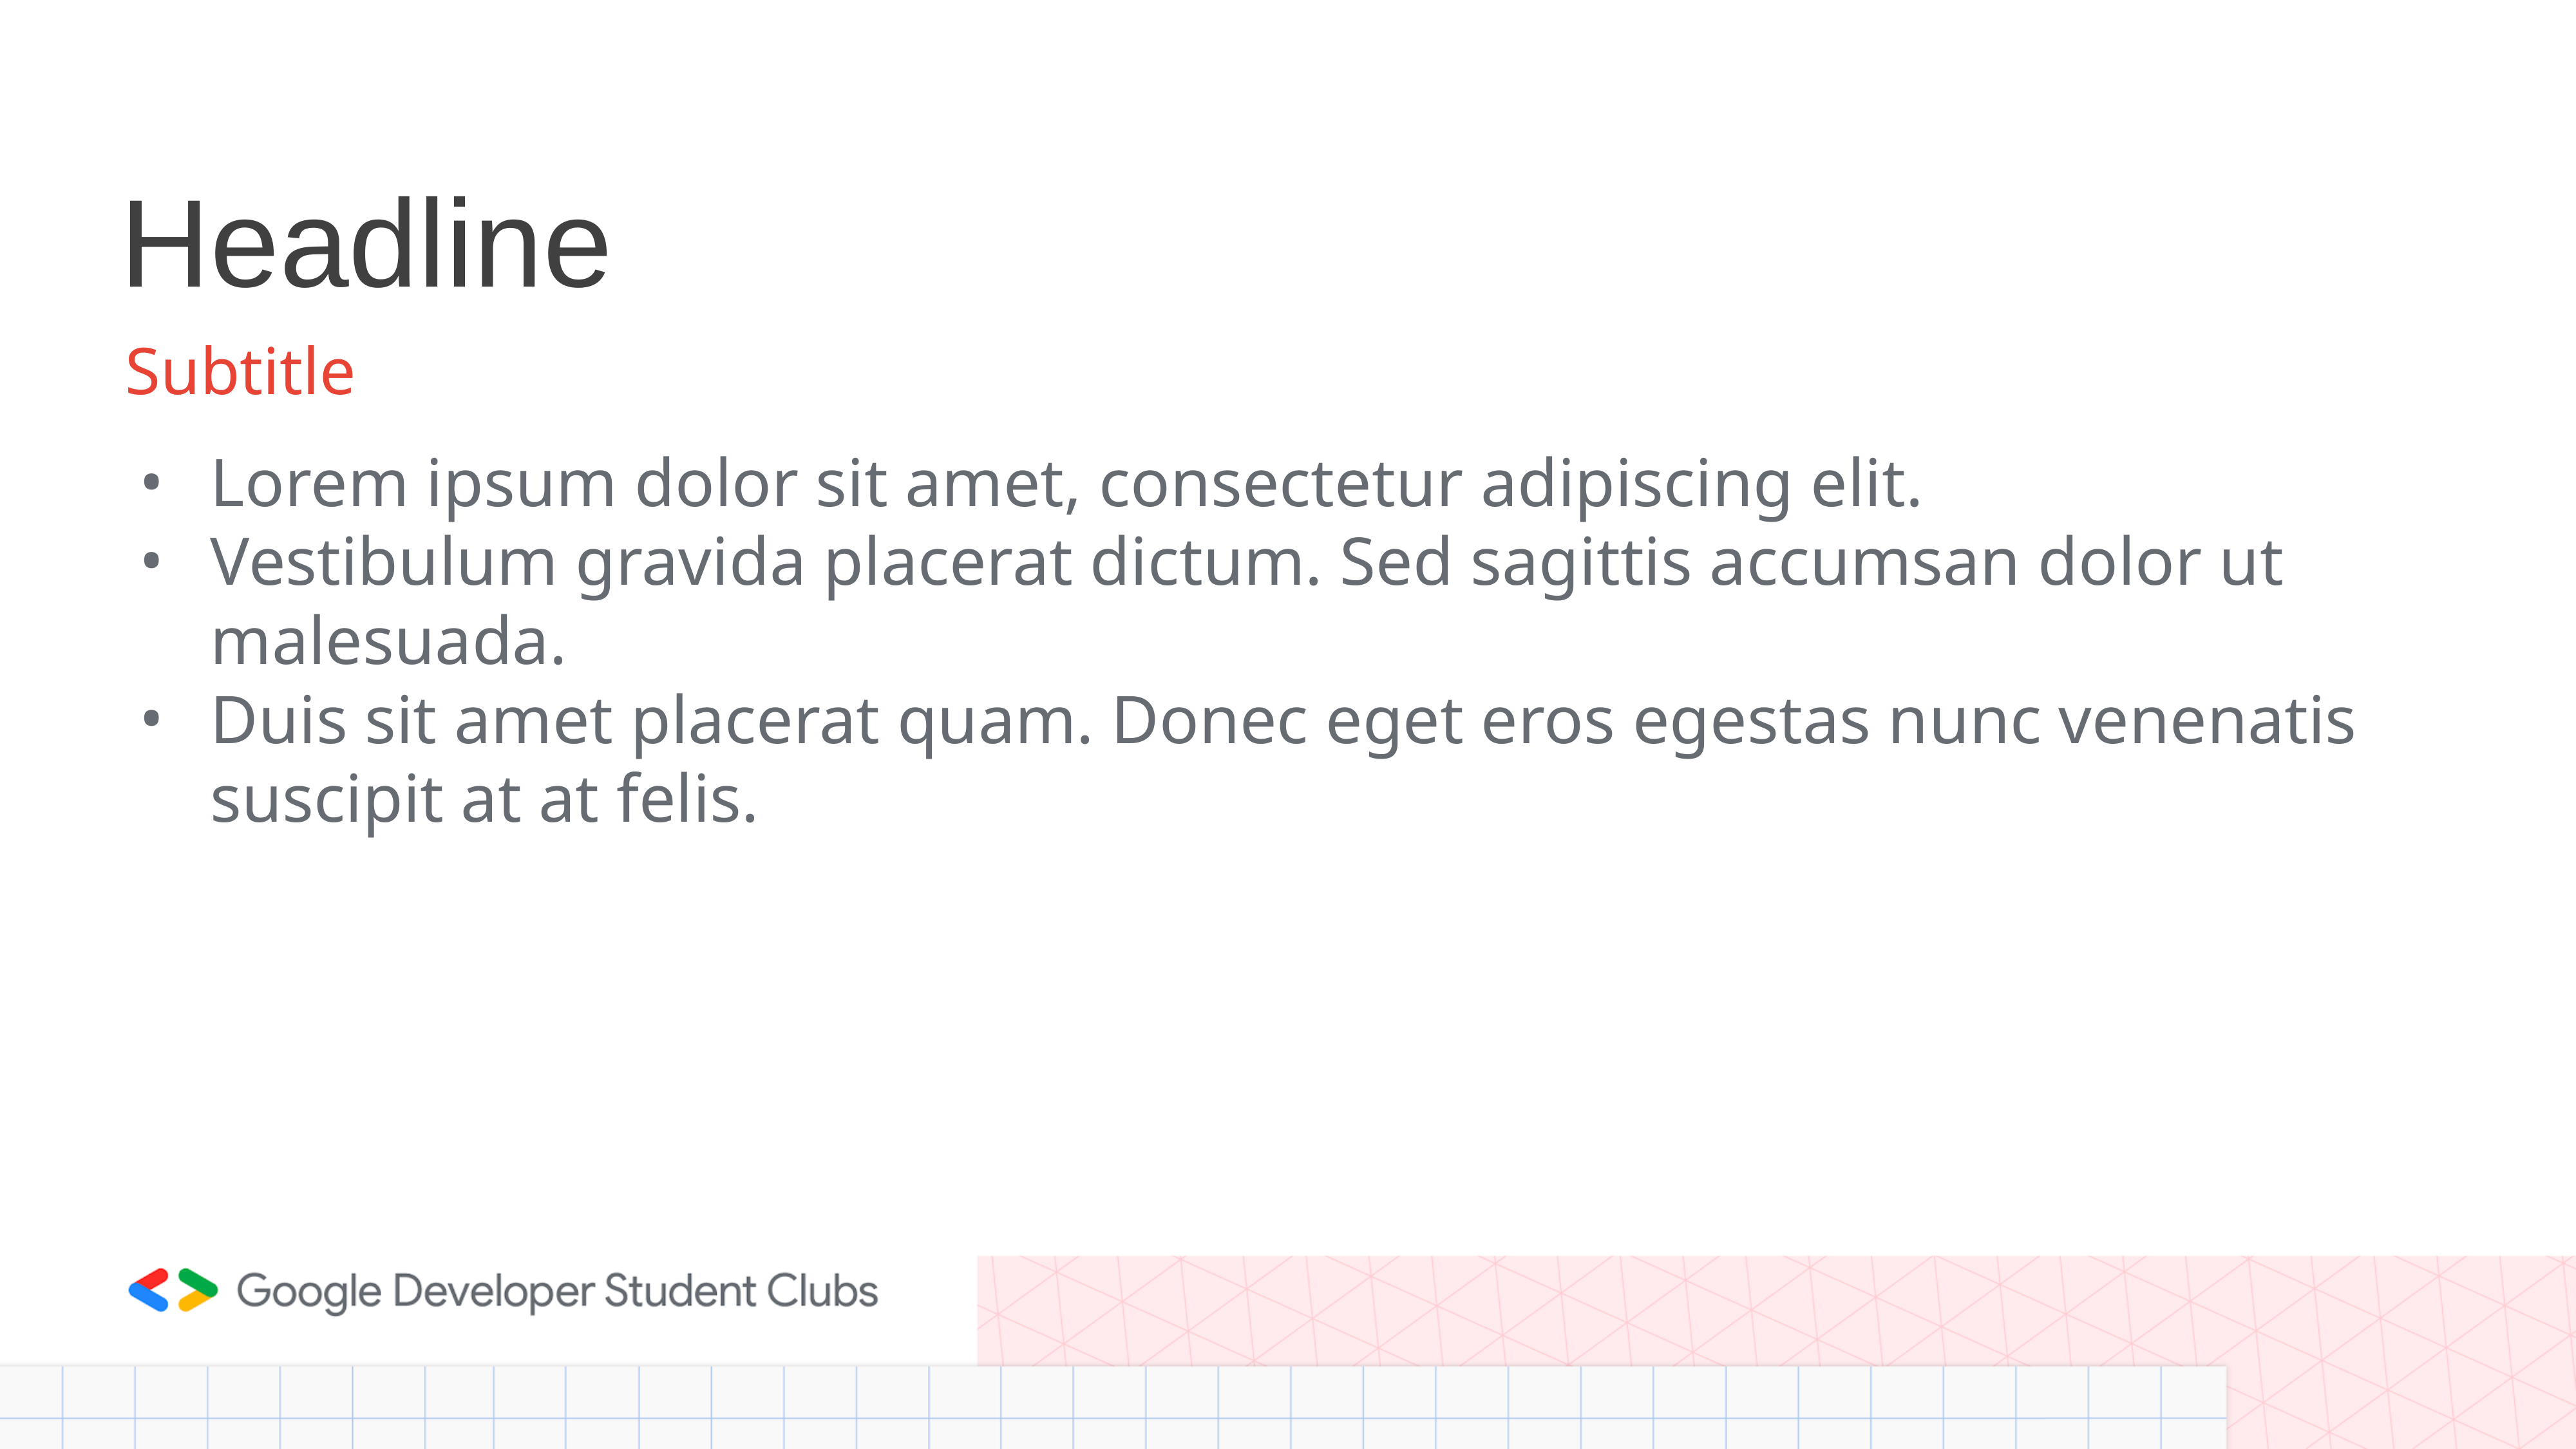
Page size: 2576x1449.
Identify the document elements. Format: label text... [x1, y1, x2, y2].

subtitle Subtitle [115, 320, 2441, 1180]
list Lorem ipsum dolor sit amet, consectetur adipiscing elit. Vestibulum gravida placerat dictum. Sed sagittis accumsan dolor ut malesuada. Duis sit amet placerat quam. Donec eget eros egestas nunc venenatis suscipit at at felis. [127, 1180, 2441, 1282]
title Headline [94, 136, 2414, 430]
picture [0, 0, 2576, 1449]
